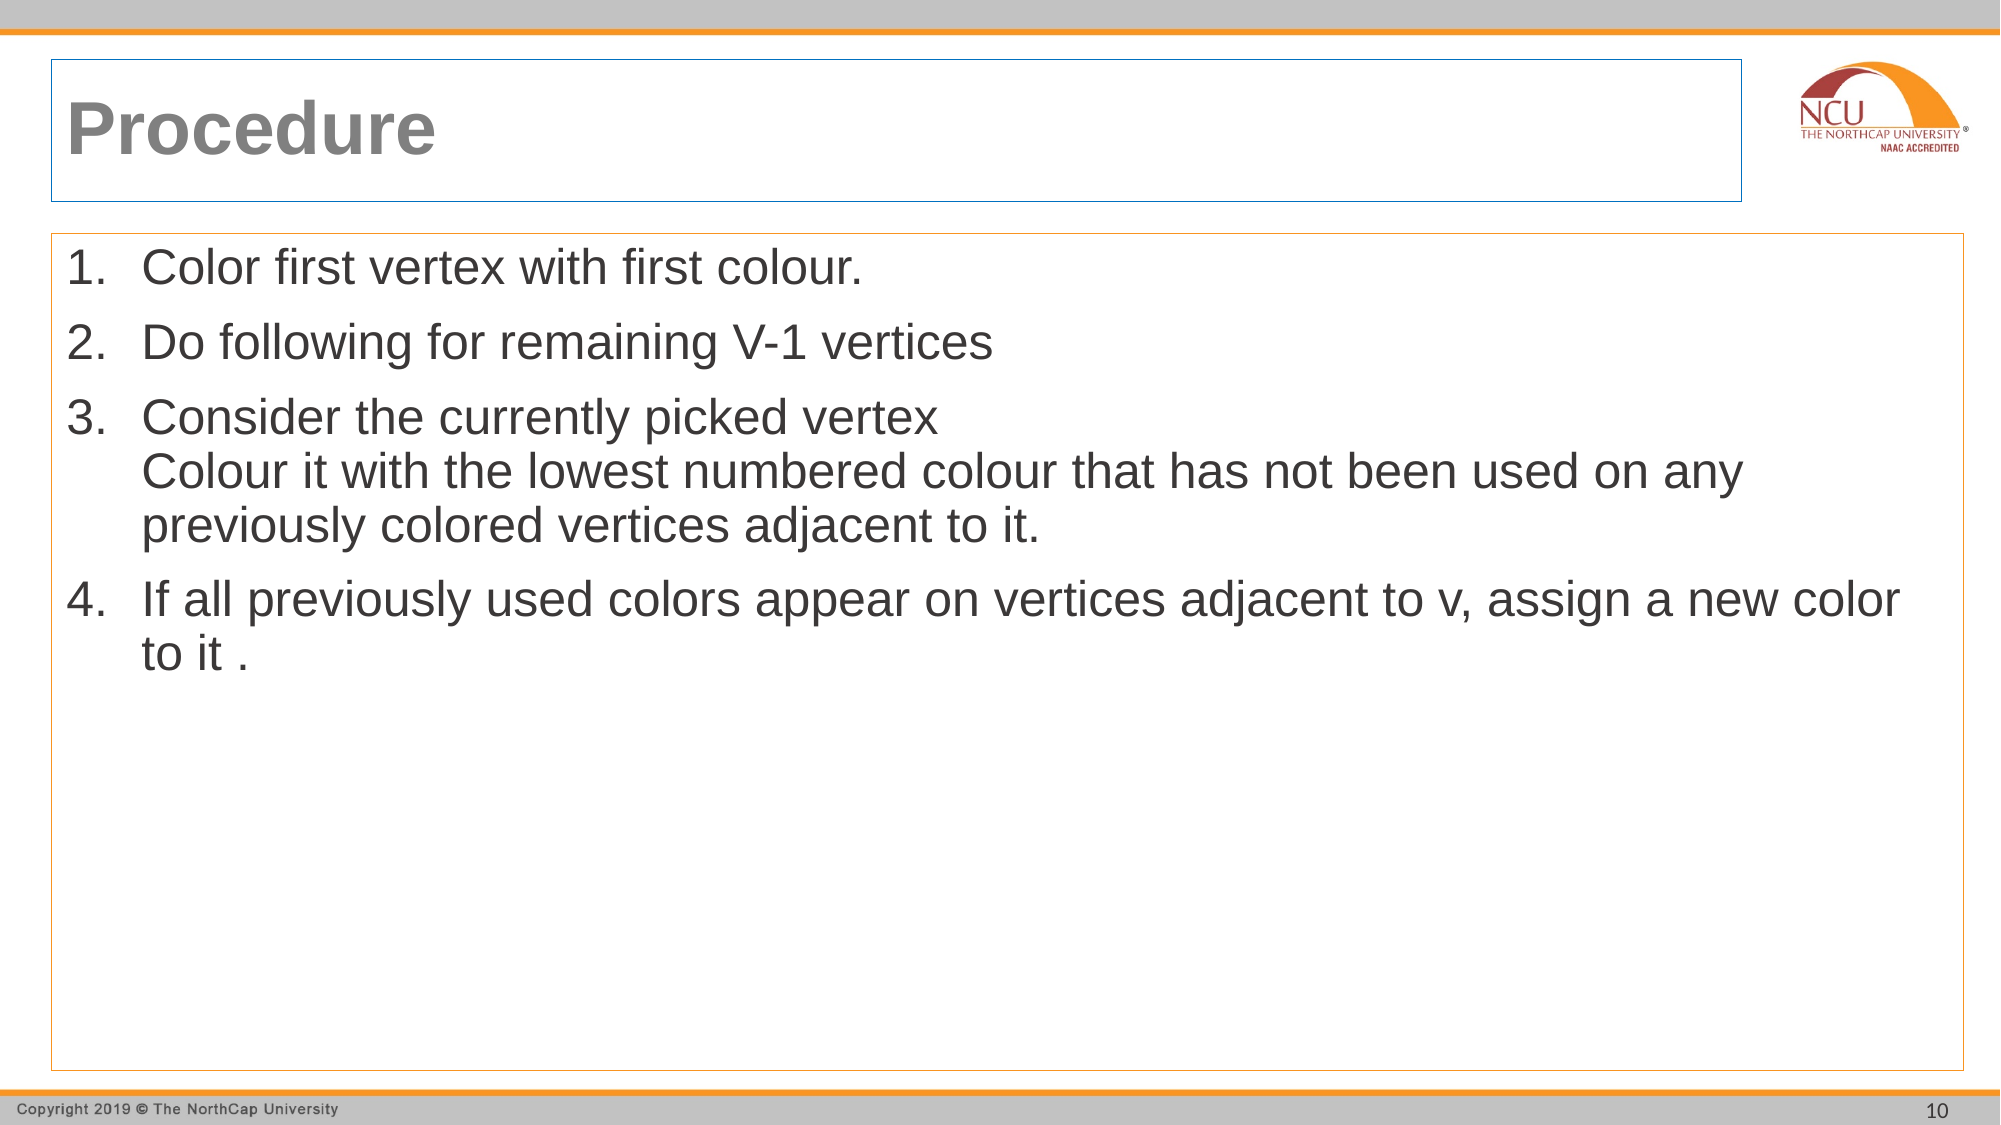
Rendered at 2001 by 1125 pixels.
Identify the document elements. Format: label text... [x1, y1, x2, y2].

slide_number 10 [1791, 1094, 1964, 1125]
title Procedure [51, 59, 1742, 202]
list Color first vertex with first colour. Do following for remaining V-1 vertices Consider the currently picked vertex Colour it with the lowest numbered colour that has not been used on any previously colored vertices adjacent to it. If all previously used colors appear on vertices adjacent to v, assign a new color to it . [51, 233, 1964, 1071]
